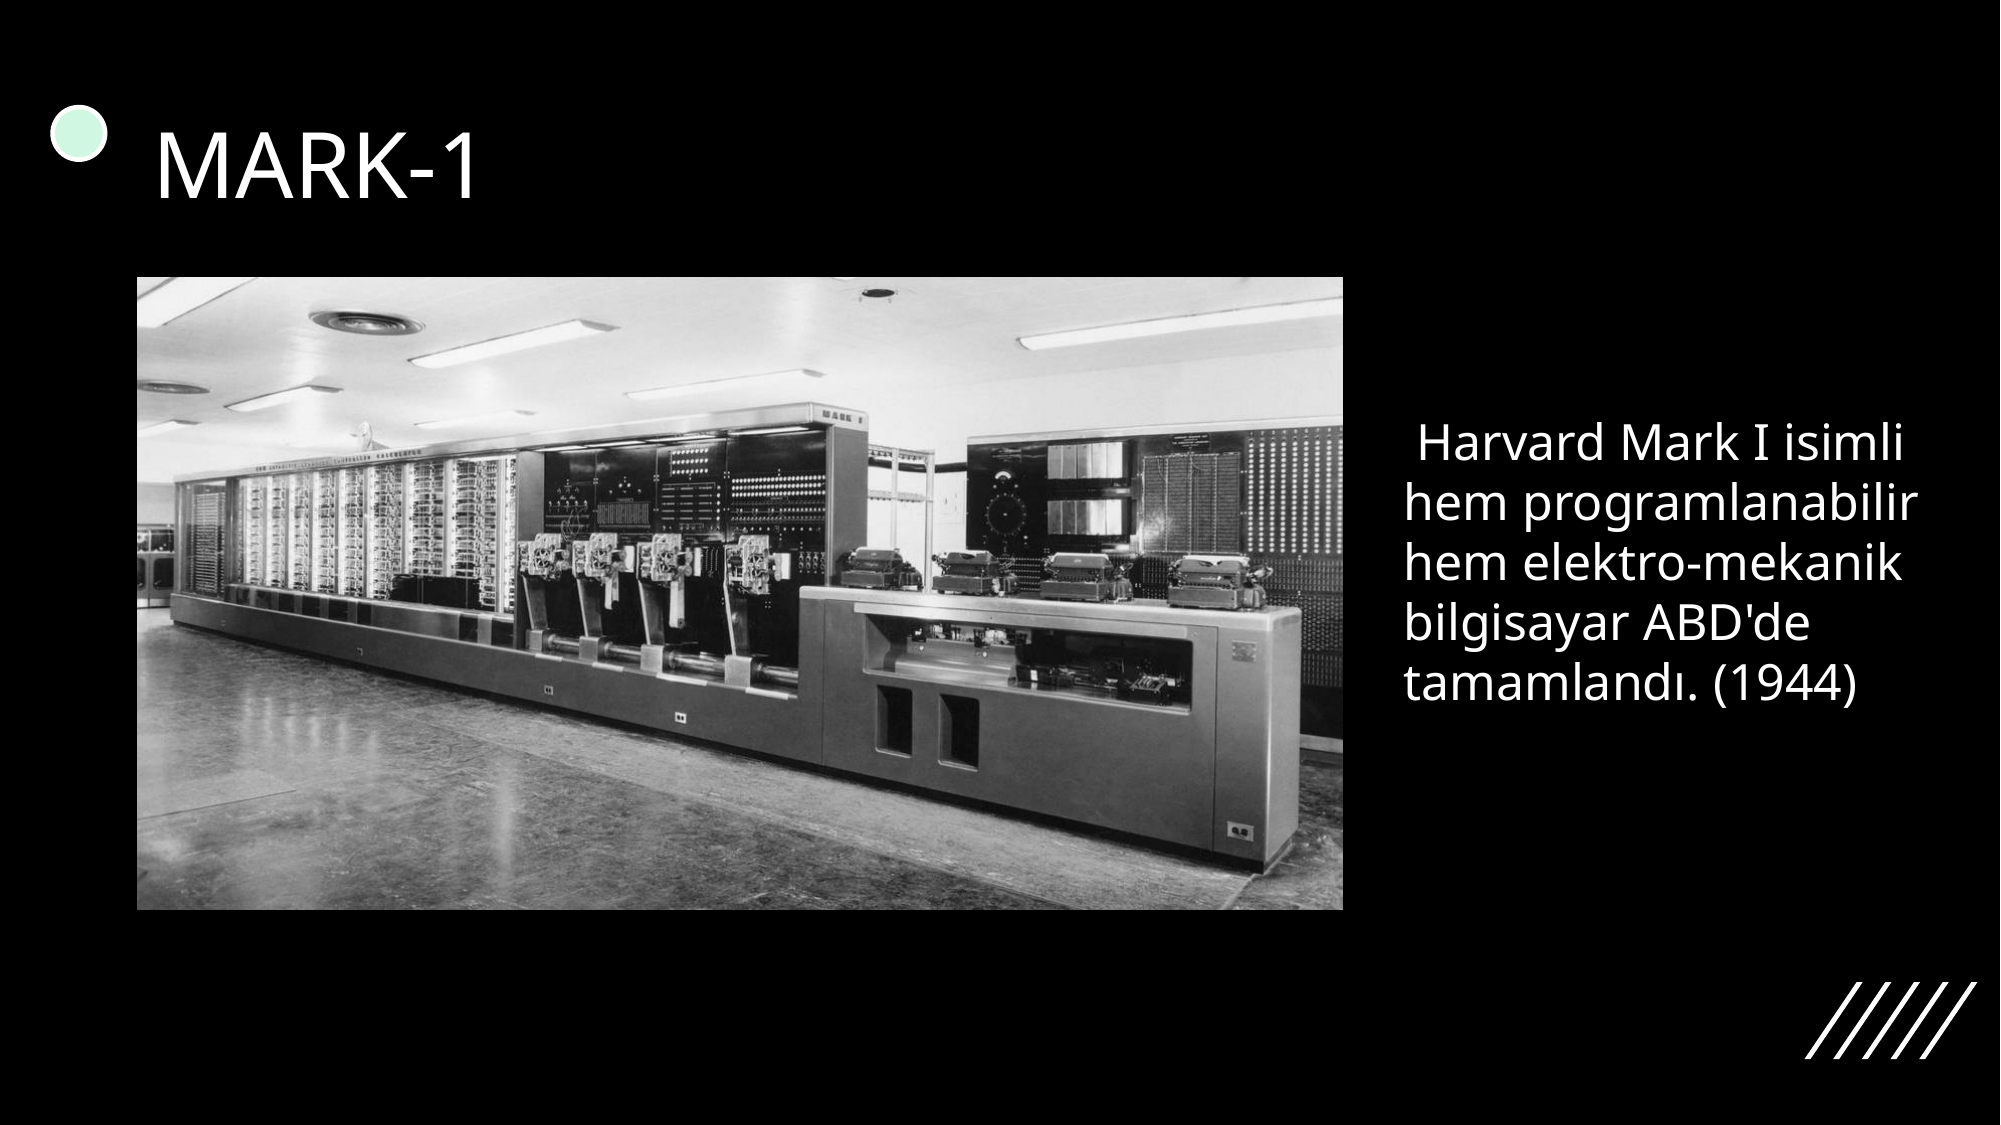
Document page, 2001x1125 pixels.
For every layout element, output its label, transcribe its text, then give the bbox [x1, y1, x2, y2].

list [137, 277, 1343, 911]
text_box Harvard Mark I isimli hem programlanabilir hem elektro-mekanik bilgisayar ABD'de tamamlandı. (1944) [1388, 403, 1942, 719]
title MARK-1 [137, 59, 1863, 278]
